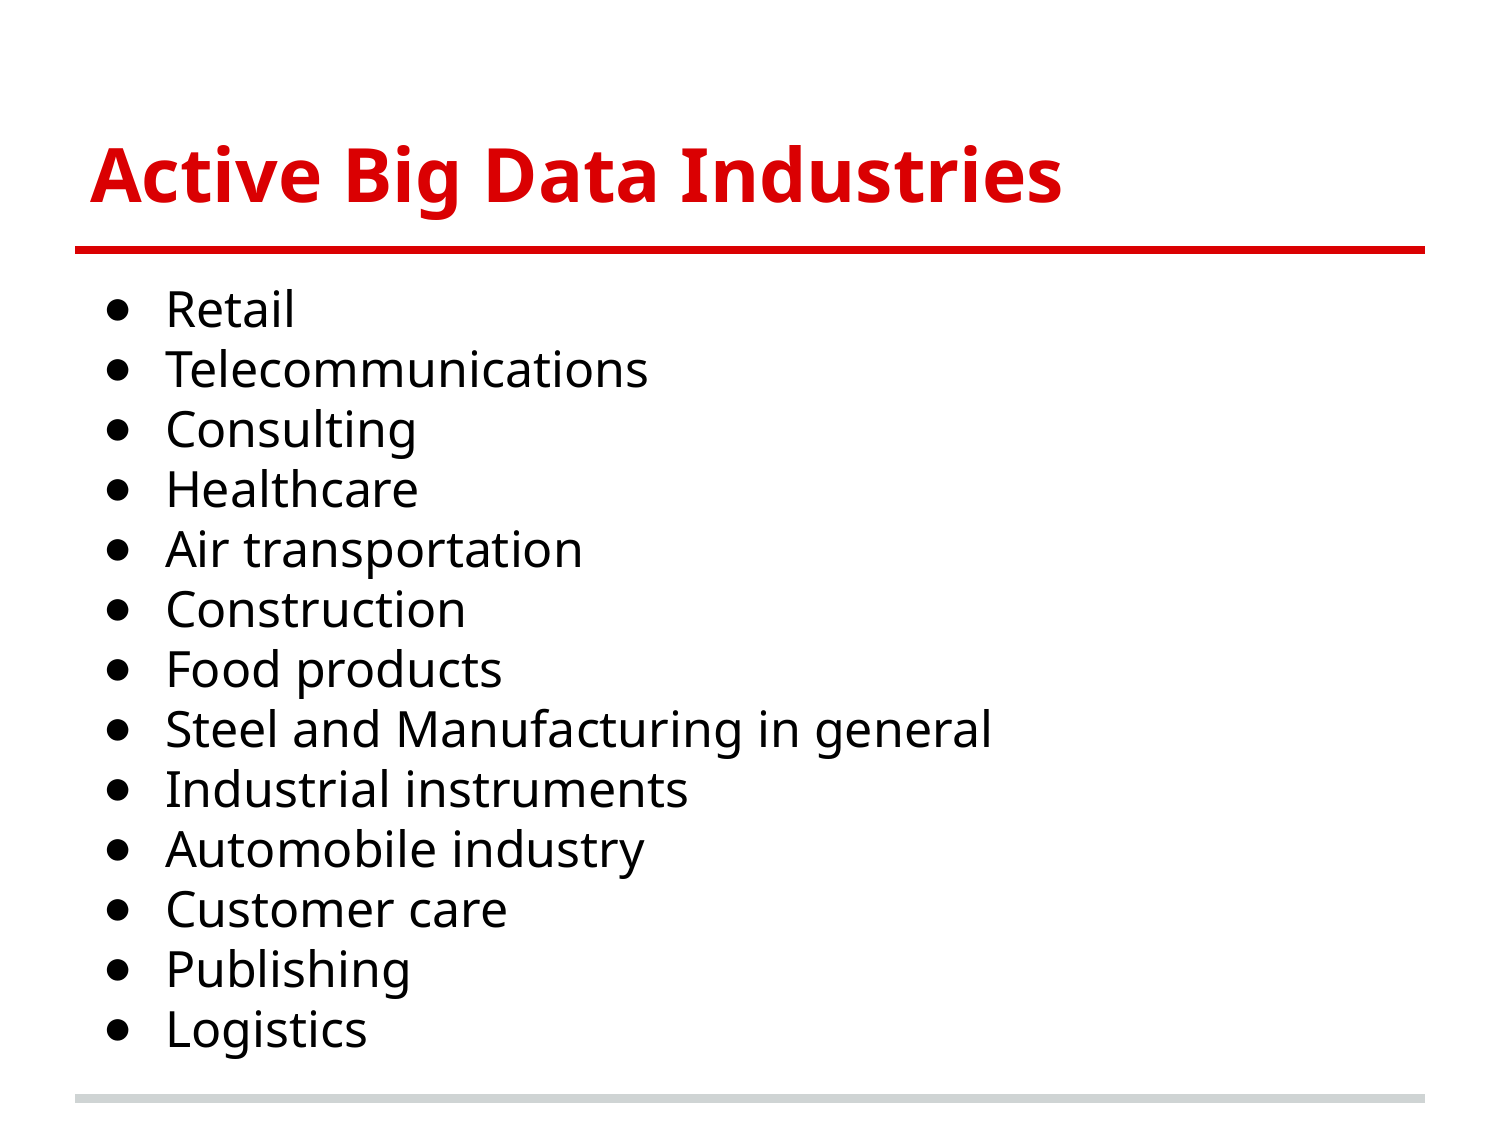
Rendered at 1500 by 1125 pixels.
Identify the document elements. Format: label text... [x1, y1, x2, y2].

title Active Big Data Industries [75, 45, 1425, 233]
list Retail Telecommunications Consulting Healthcare Air transportation Construction Food products Steel and Manufacturing in general Industrial instruments Automobile industry Customer care Publishing Logistics [75, 262, 1425, 1078]
